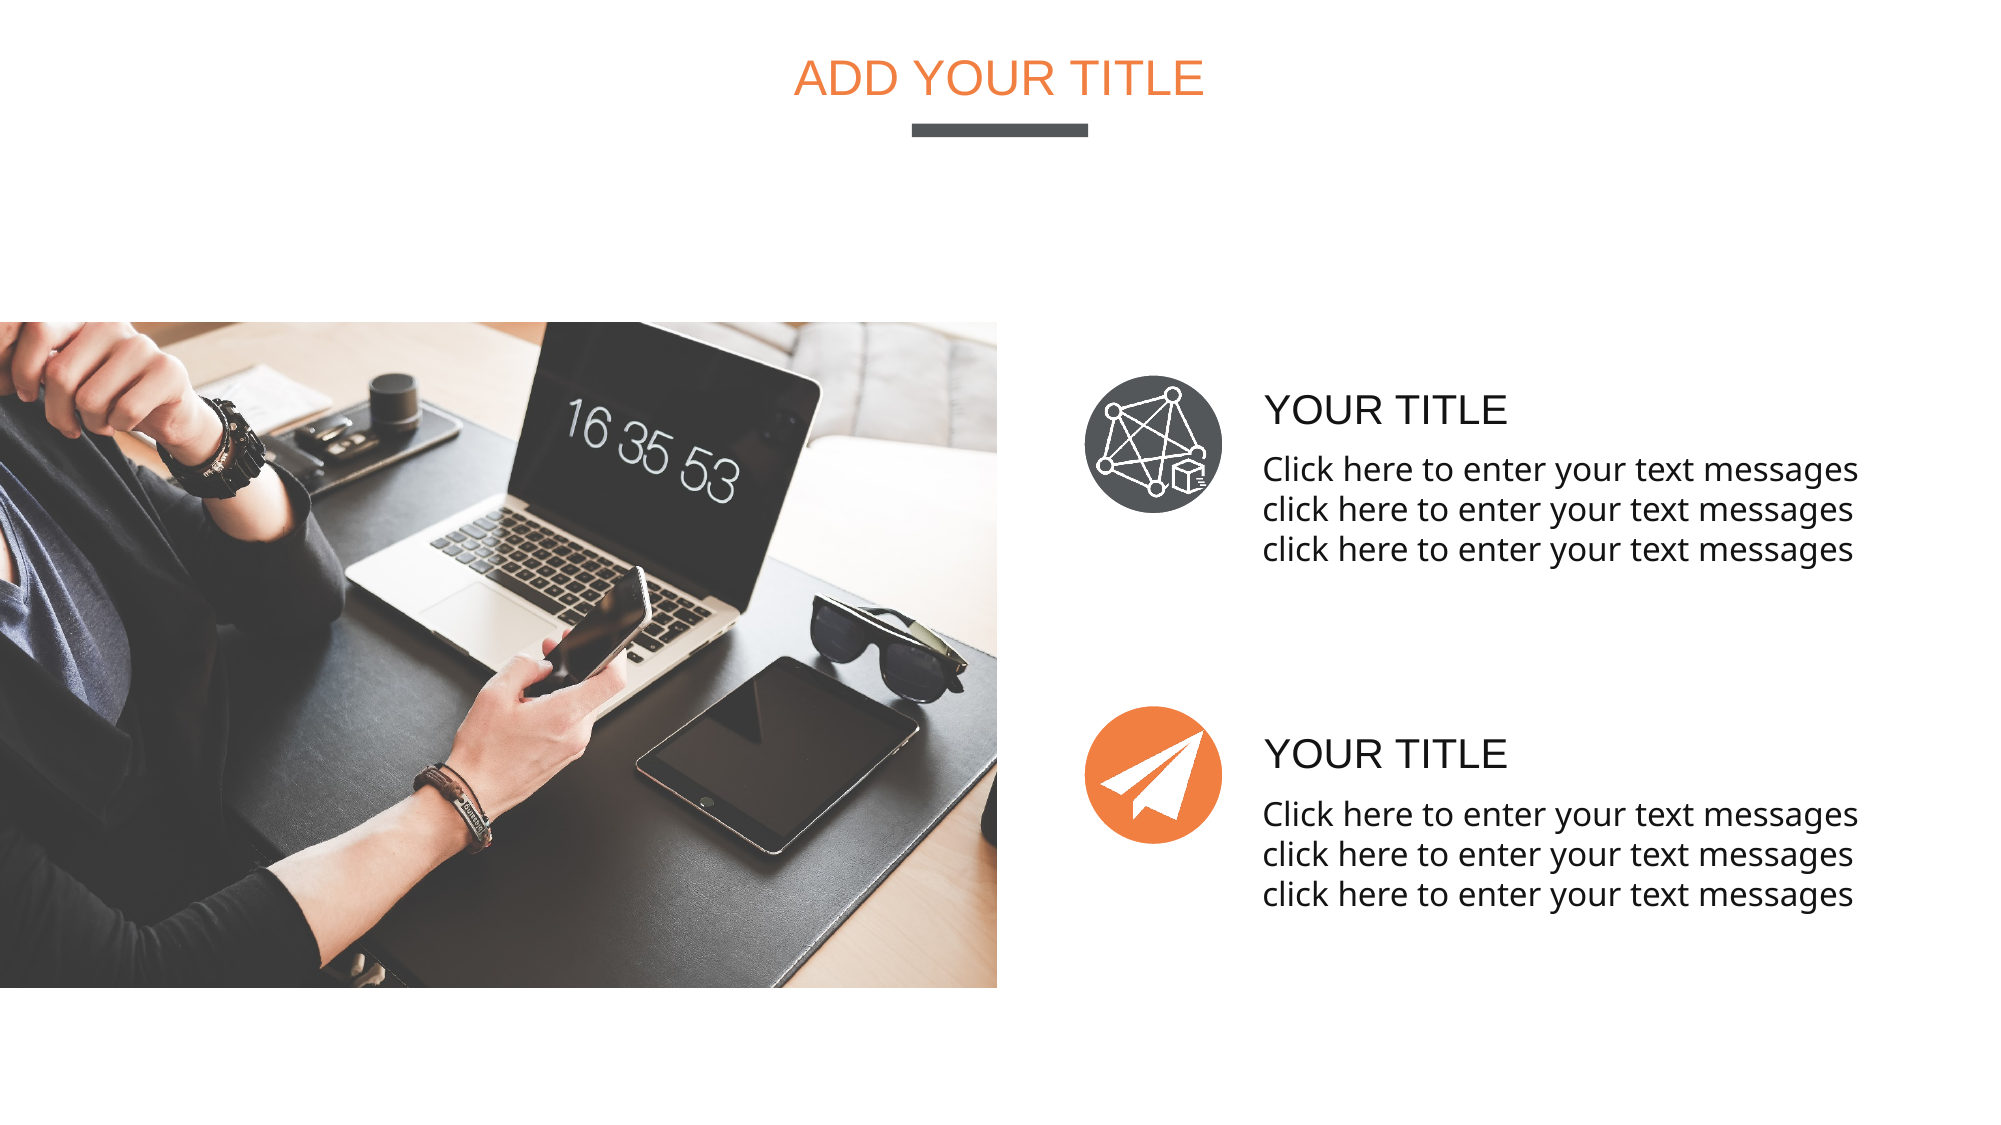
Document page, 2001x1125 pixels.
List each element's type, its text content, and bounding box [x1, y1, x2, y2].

text_box YOUR TITLE [1248, 719, 1524, 785]
text_box Click here to enter your text messages click here to enter your text messages click here to enter your text messages [1247, 441, 1898, 576]
text_box YOUR TITLE [1248, 375, 1524, 441]
text_box [910, 121, 1090, 139]
text_box Click here to enter your text messages click here to enter your text messages click here to enter your text messages [1247, 785, 1898, 921]
picture [0, 322, 997, 988]
text_box ADD YOUR TITLE [779, 37, 1221, 113]
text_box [1082, 703, 1225, 847]
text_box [1082, 373, 1225, 516]
